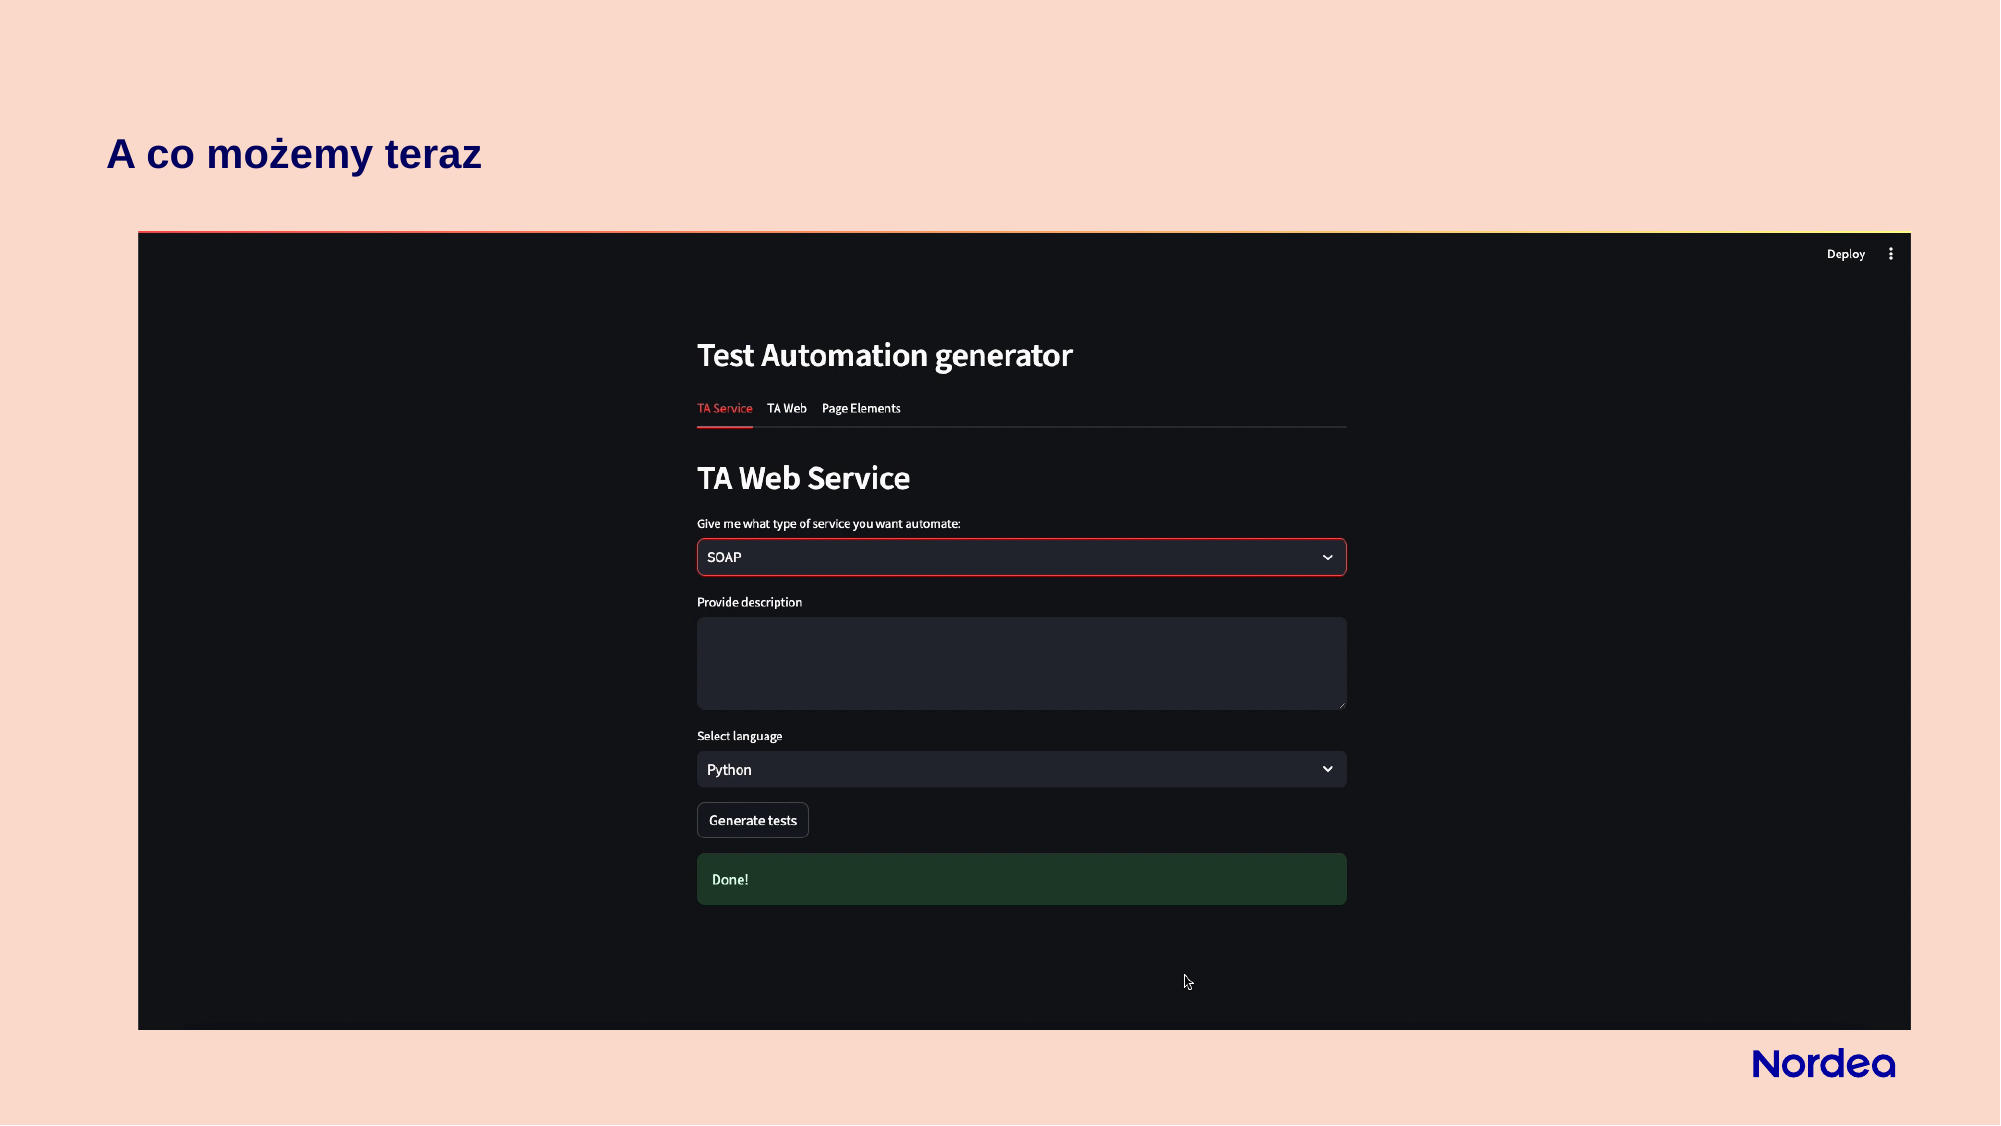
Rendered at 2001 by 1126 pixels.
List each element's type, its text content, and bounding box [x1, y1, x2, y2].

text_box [137, 230, 1912, 1031]
title A co możemy teraz [106, 59, 1288, 178]
